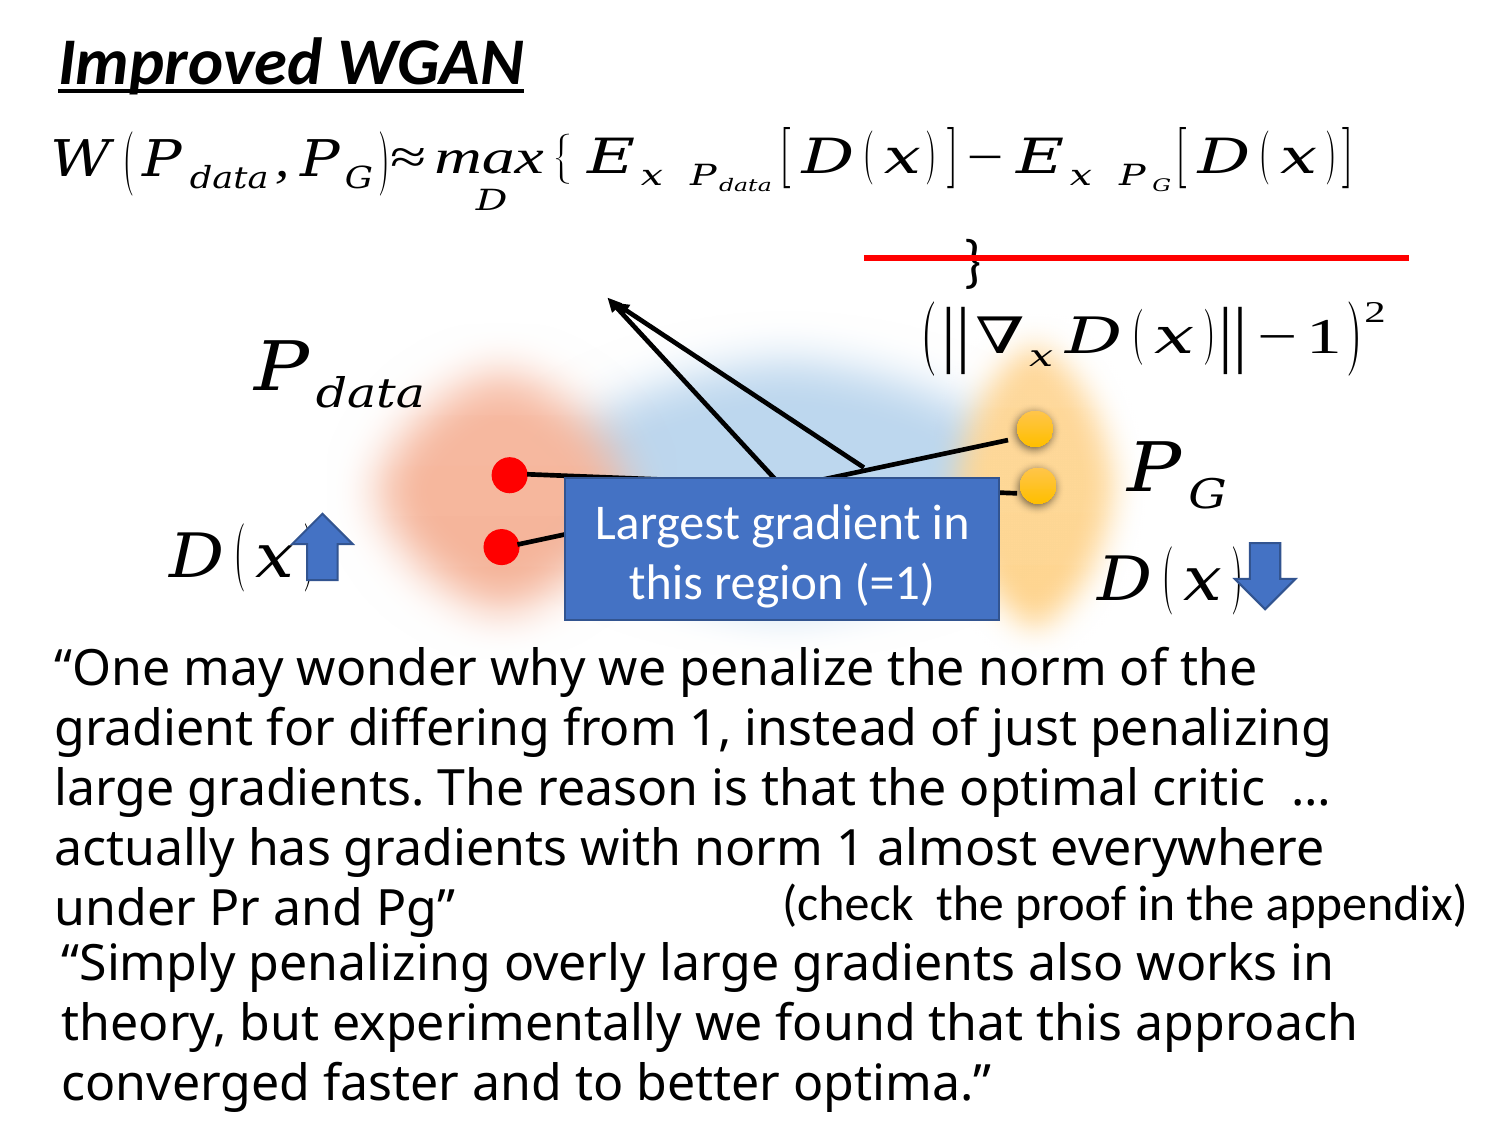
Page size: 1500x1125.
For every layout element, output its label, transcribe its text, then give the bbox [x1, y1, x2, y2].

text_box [49, 124, 1471, 669]
text_box Improved WGAN [43, 10, 540, 106]
text_box “One may wonder why we penalize the norm of the gradient for differing from 1, instead of just penalizing large gradients. The reason is that the optimal critic … actually has gradients with norm 1 almost everywhere under Pr and Pg” [39, 628, 1471, 944]
text_box (check the proof in the appendix) [767, 862, 1485, 938]
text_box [165, 513, 353, 596]
text_box “Simply penalizing overly large gradients also works in theory, but experimentally we found that this approach converged faster and to better optima.” [46, 923, 1481, 1118]
